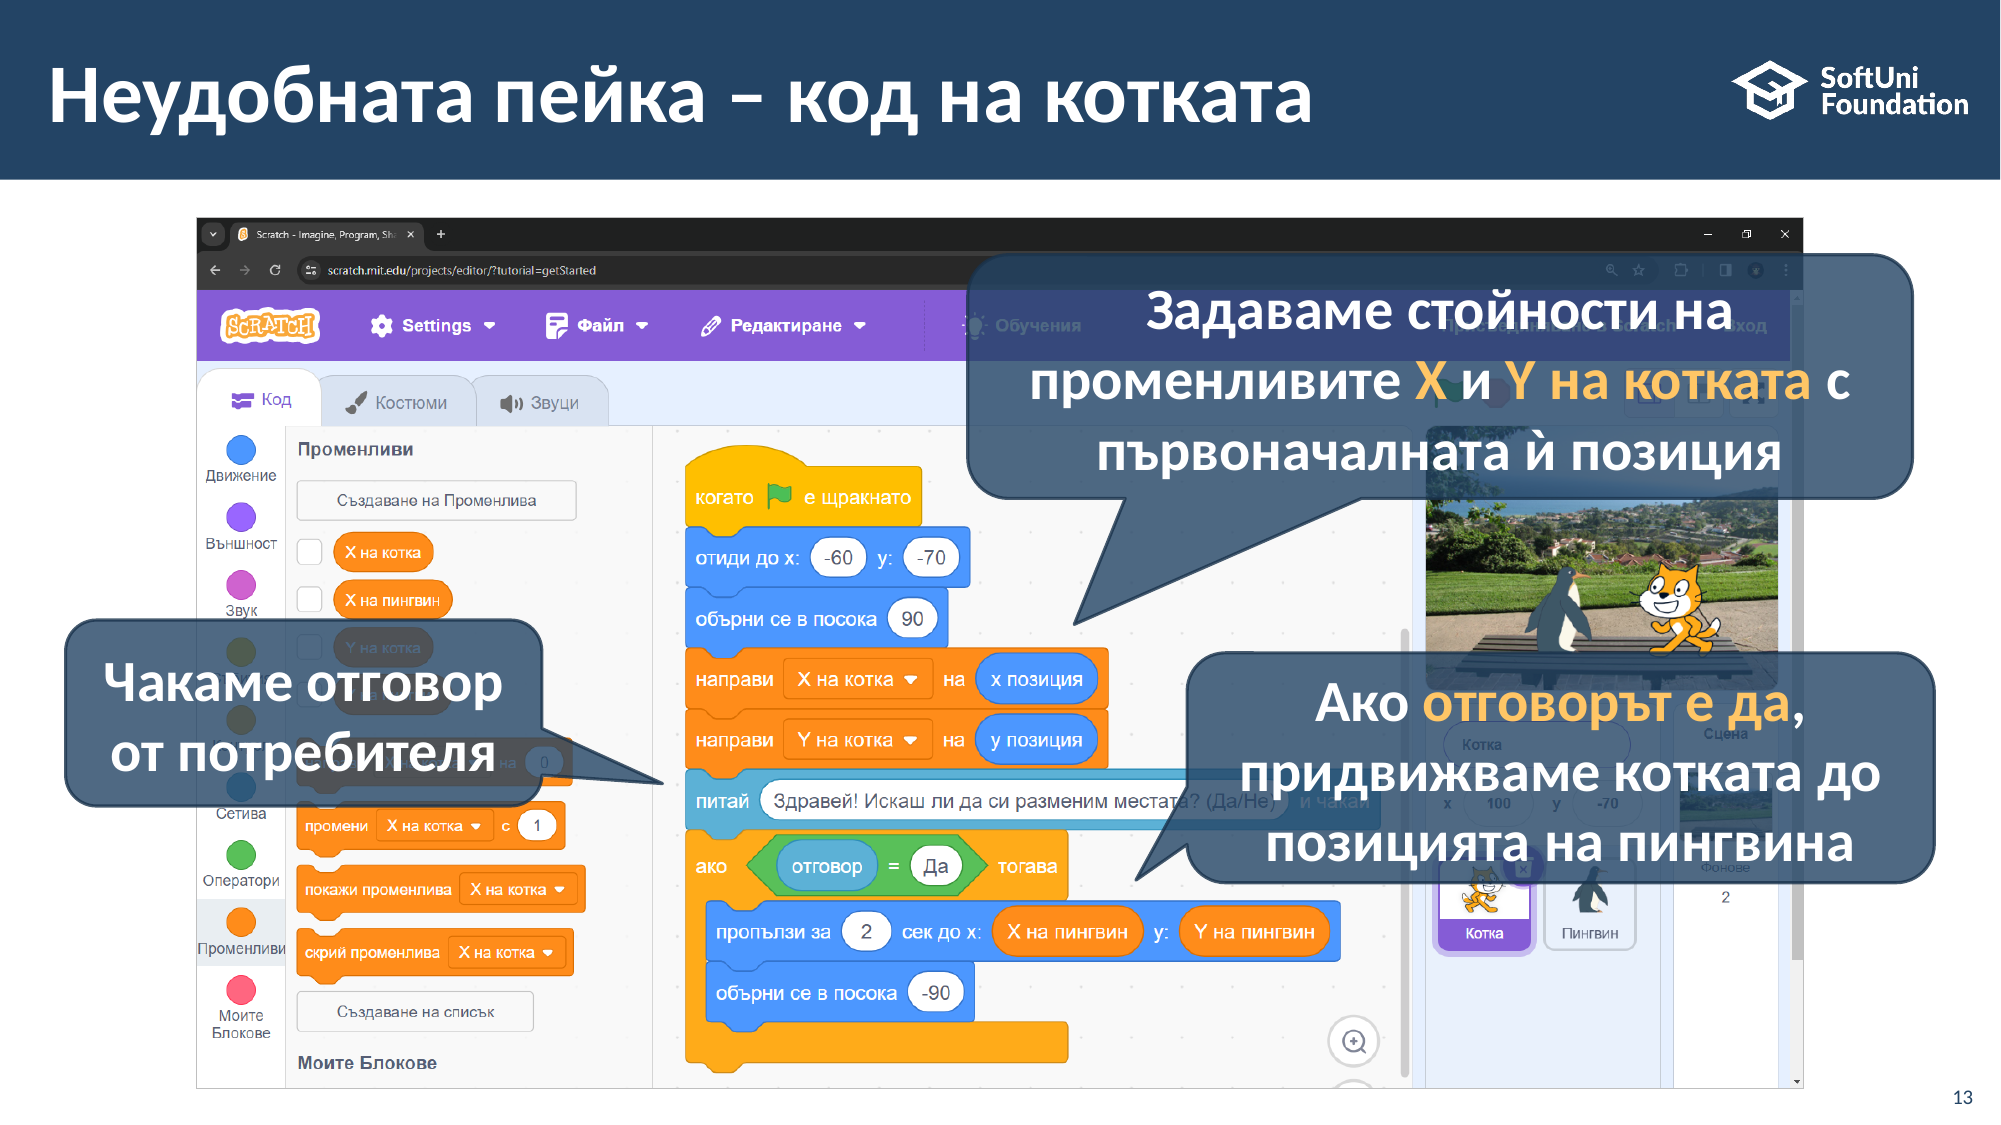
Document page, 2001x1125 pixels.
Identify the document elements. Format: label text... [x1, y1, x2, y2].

title Неудобната пейка – код на котката [31, 16, 1716, 162]
text_box Задаваме стойности на променливите X и Y на котката с първоначалната ѝ позиция [1809, 252, 1915, 501]
text_box Чакаме отговор от потребителя [63, 617, 190, 809]
slide_number 13 [1927, 1067, 1989, 1117]
picture [196, 217, 1804, 1089]
text_box Ако отговорът е да, придвижваме котката до позицията на пингвина [1809, 650, 1937, 885]
picture [1731, 60, 1968, 120]
